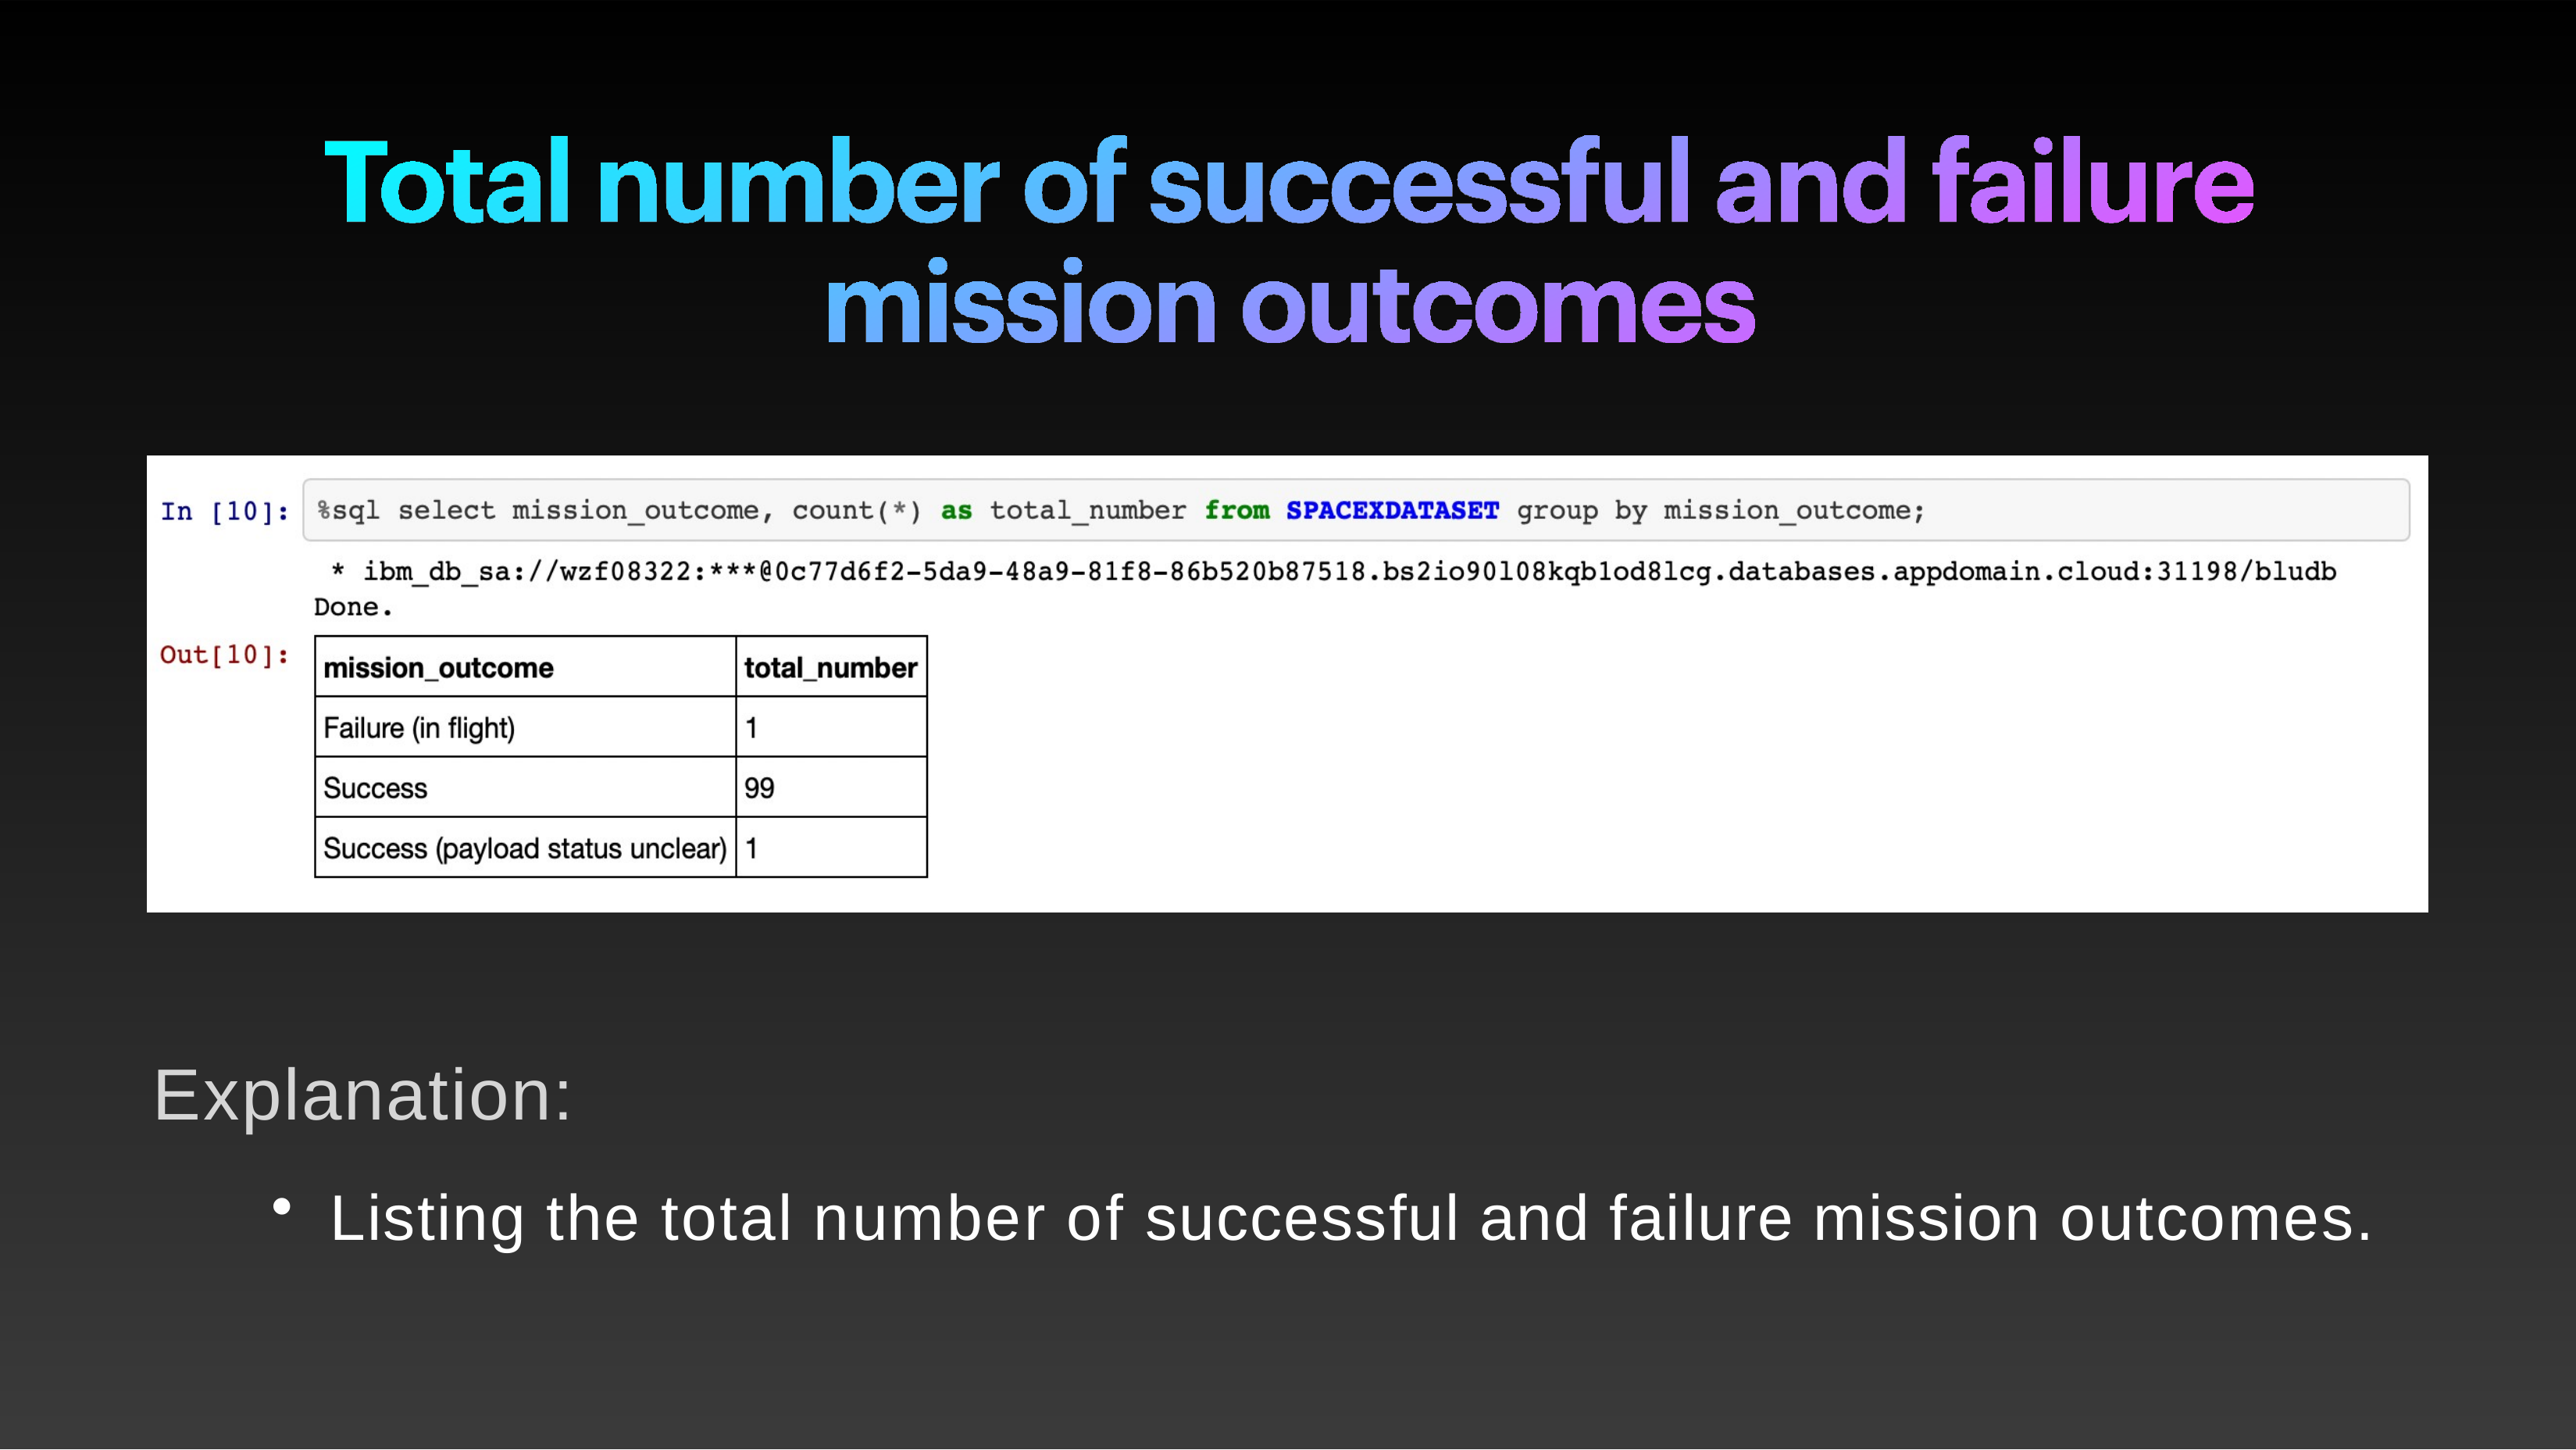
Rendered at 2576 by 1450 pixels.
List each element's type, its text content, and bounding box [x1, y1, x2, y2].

picture [0, 0, 2576, 1449]
text_box Explanation: Listing the total number of successful and failure mission outcomes. [151, 999, 2388, 1253]
